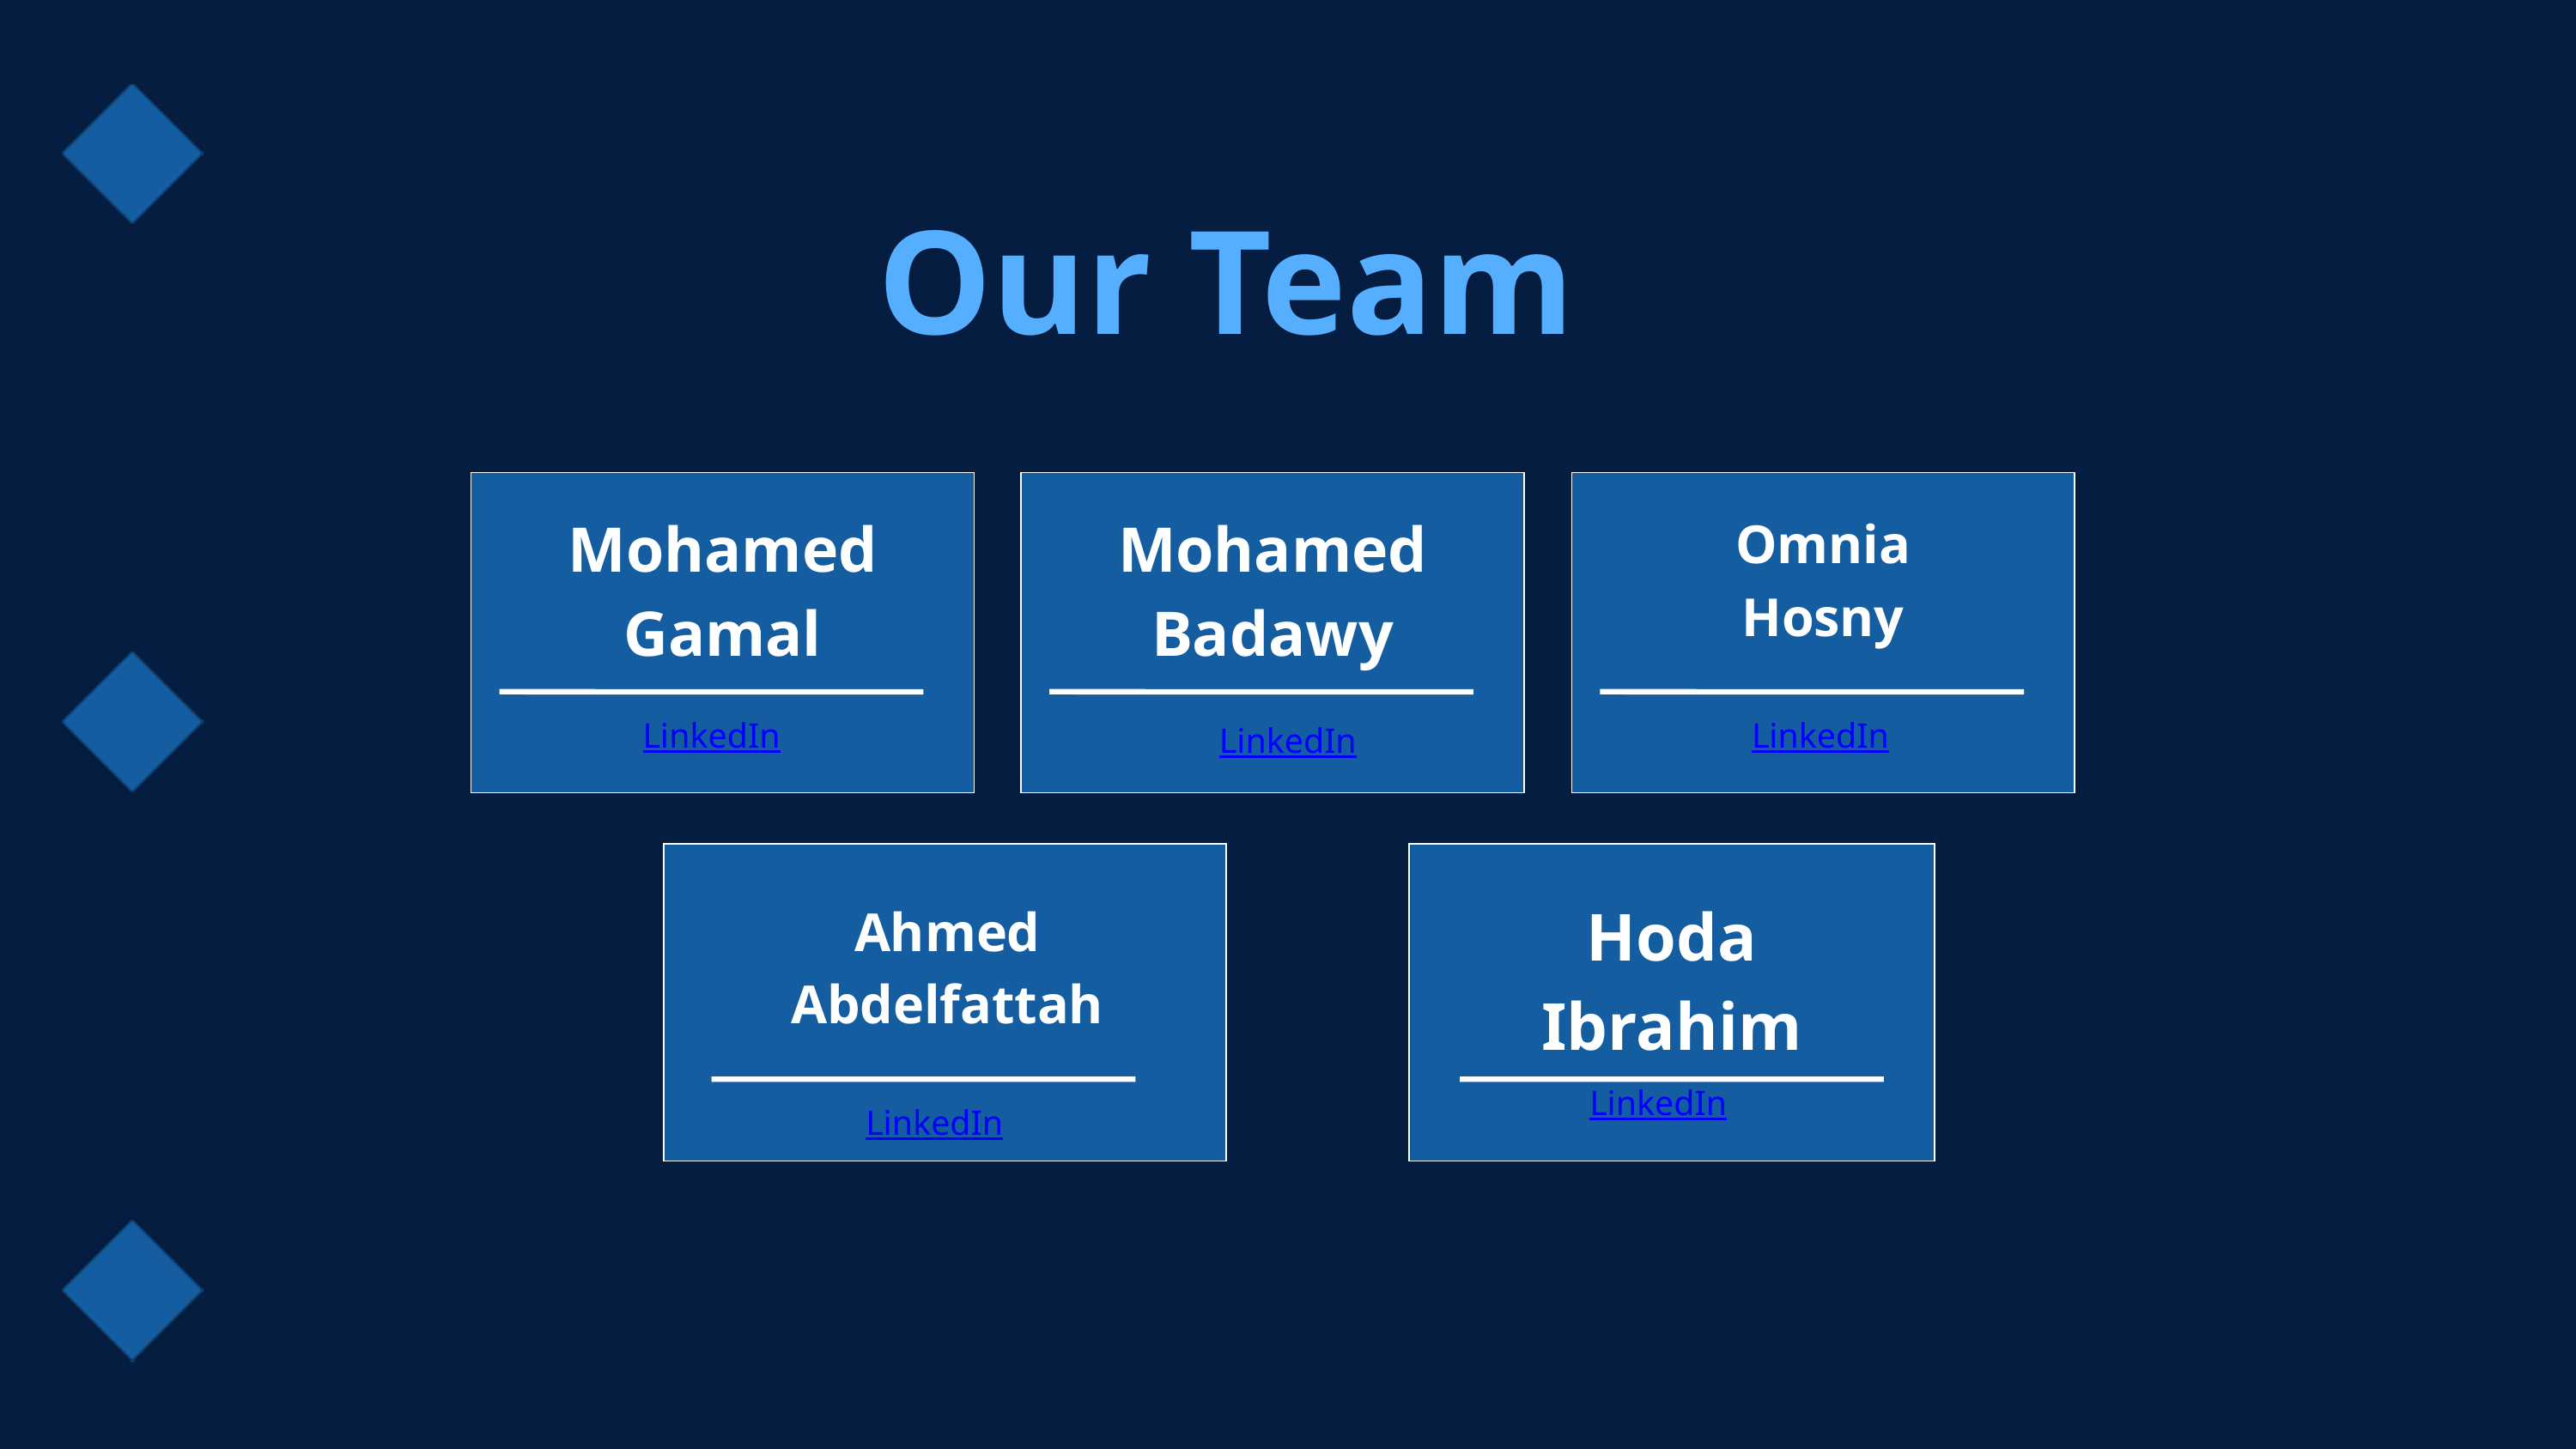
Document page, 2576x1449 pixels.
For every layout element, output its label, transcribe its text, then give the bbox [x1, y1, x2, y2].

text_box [663, 843, 1227, 1161]
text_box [1408, 843, 1935, 1161]
text_box Our Team [632, 191, 1821, 363]
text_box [471, 472, 975, 793]
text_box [1020, 472, 1525, 793]
text_box [0, 84, 204, 1363]
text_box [1571, 472, 2075, 793]
